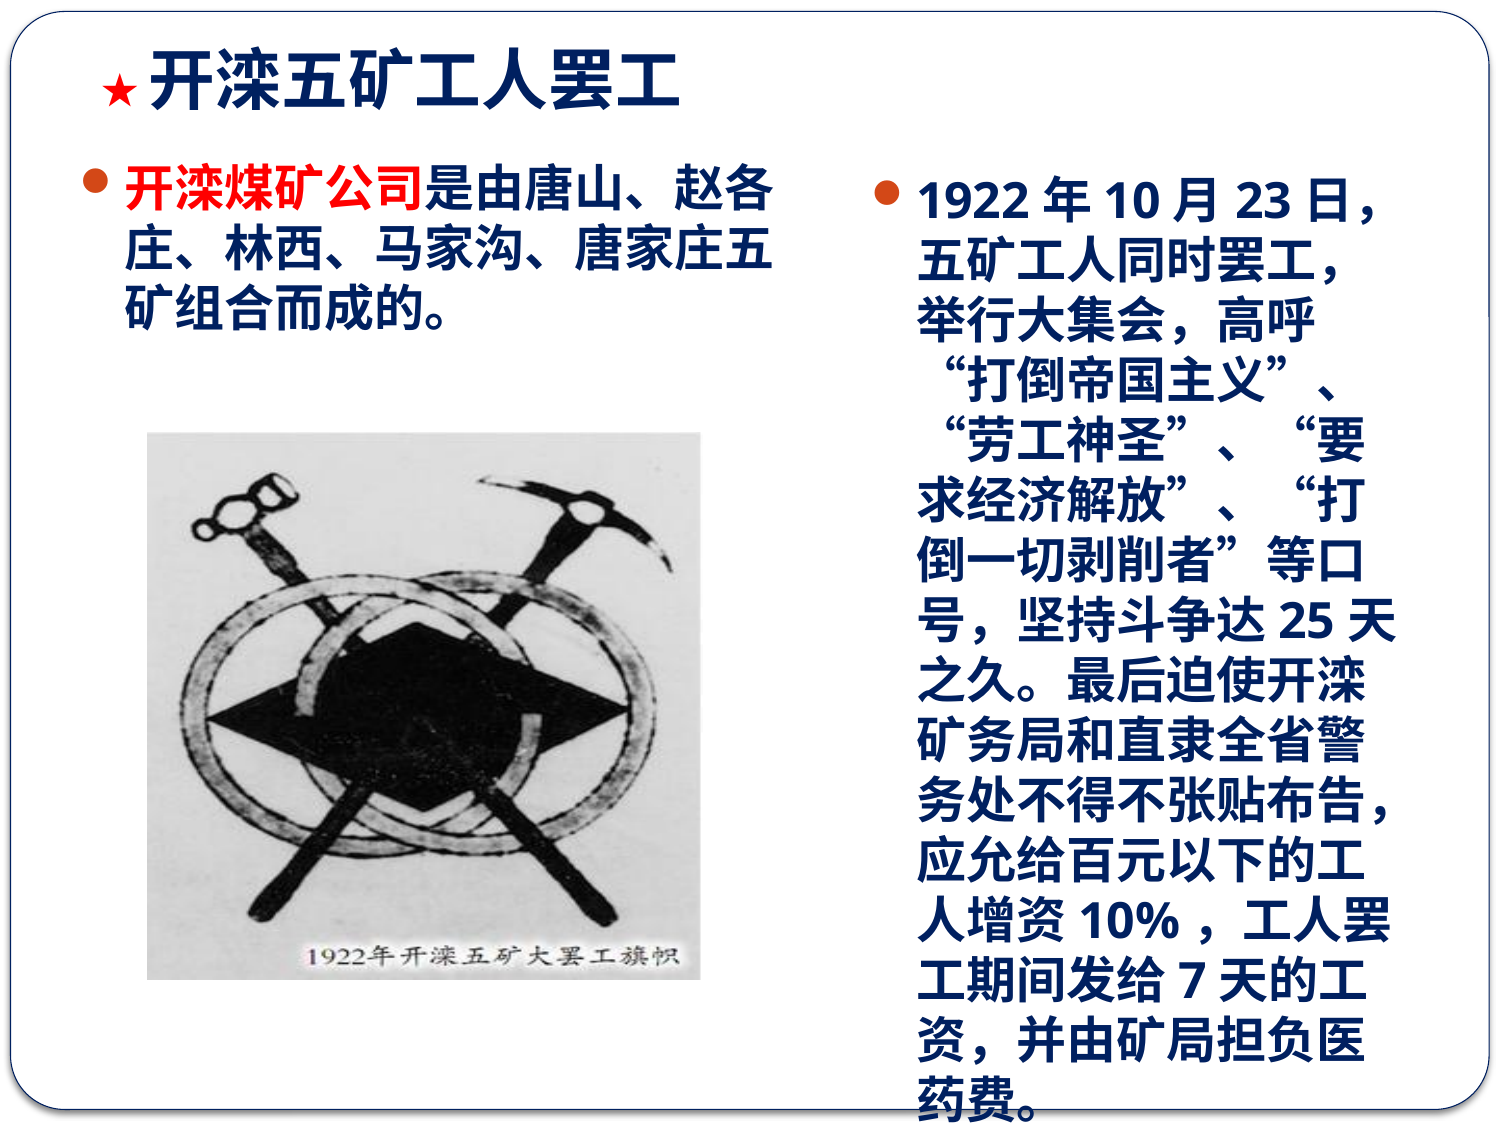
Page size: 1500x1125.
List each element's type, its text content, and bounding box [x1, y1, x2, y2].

list 开滦煤矿公司是由唐山、赵各庄、林西、马家沟、唐家庄五矿组合而成的。 [64, 149, 809, 368]
text_box 1922年10月23日，五矿工人同时罢工，举行大集会，高呼“打倒帝国主义”、“劳工神圣”、“要求经济解放”、“打倒一切剥削者”等口号，坚持斗争达25天之久。最后迫使开滦矿务局和直隶全省警务处不得不张贴布告，应允给百元以下的工人增资10%，工人罢工期间发给7天的工资，并由矿局担负医药费。 [856, 160, 1424, 1024]
picture [147, 432, 703, 980]
text_box ★开滦五矿工人罢工 [86, 30, 697, 126]
